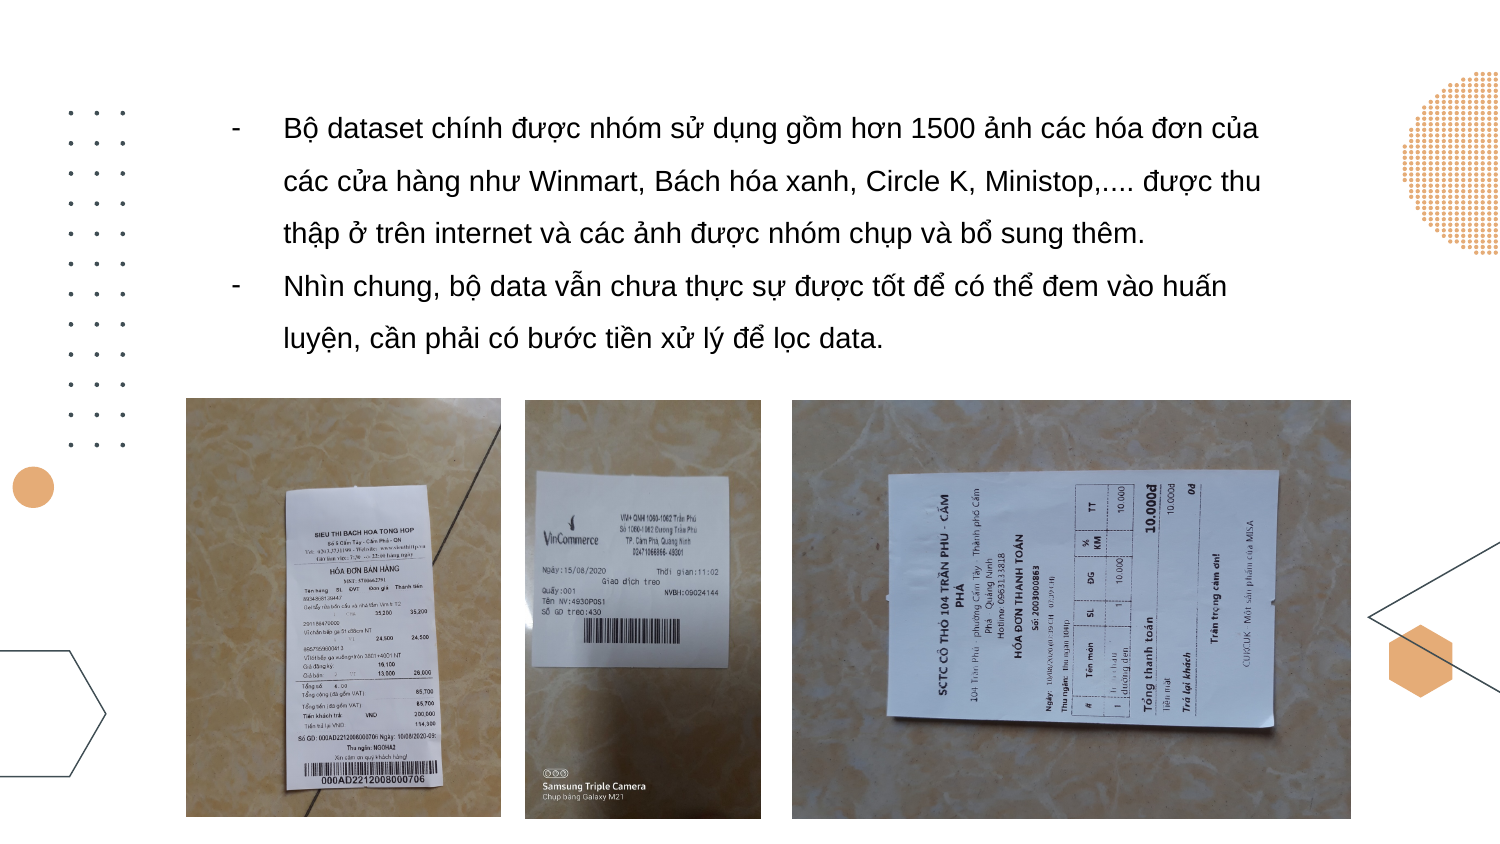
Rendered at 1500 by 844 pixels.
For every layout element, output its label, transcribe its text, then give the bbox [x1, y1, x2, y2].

text_box Bộ dataset chính được nhóm sử dụng gồm hơn 1500 ảnh các hóa đơn của các cửa hàng như Winmart, Bách hóa xanh, Circle K, Ministop,.... được thu thập ở trên internet và các ảnh được nhóm chụp và bổ sung thêm. Nhìn chung, bộ data vẫn chưa thực sự được tốt để có thể đem vào huấn luyện, cần phải có bước tiền xử lý để lọc data. [193, 77, 1307, 370]
picture [525, 399, 762, 819]
picture [186, 398, 501, 818]
picture [792, 399, 1352, 819]
